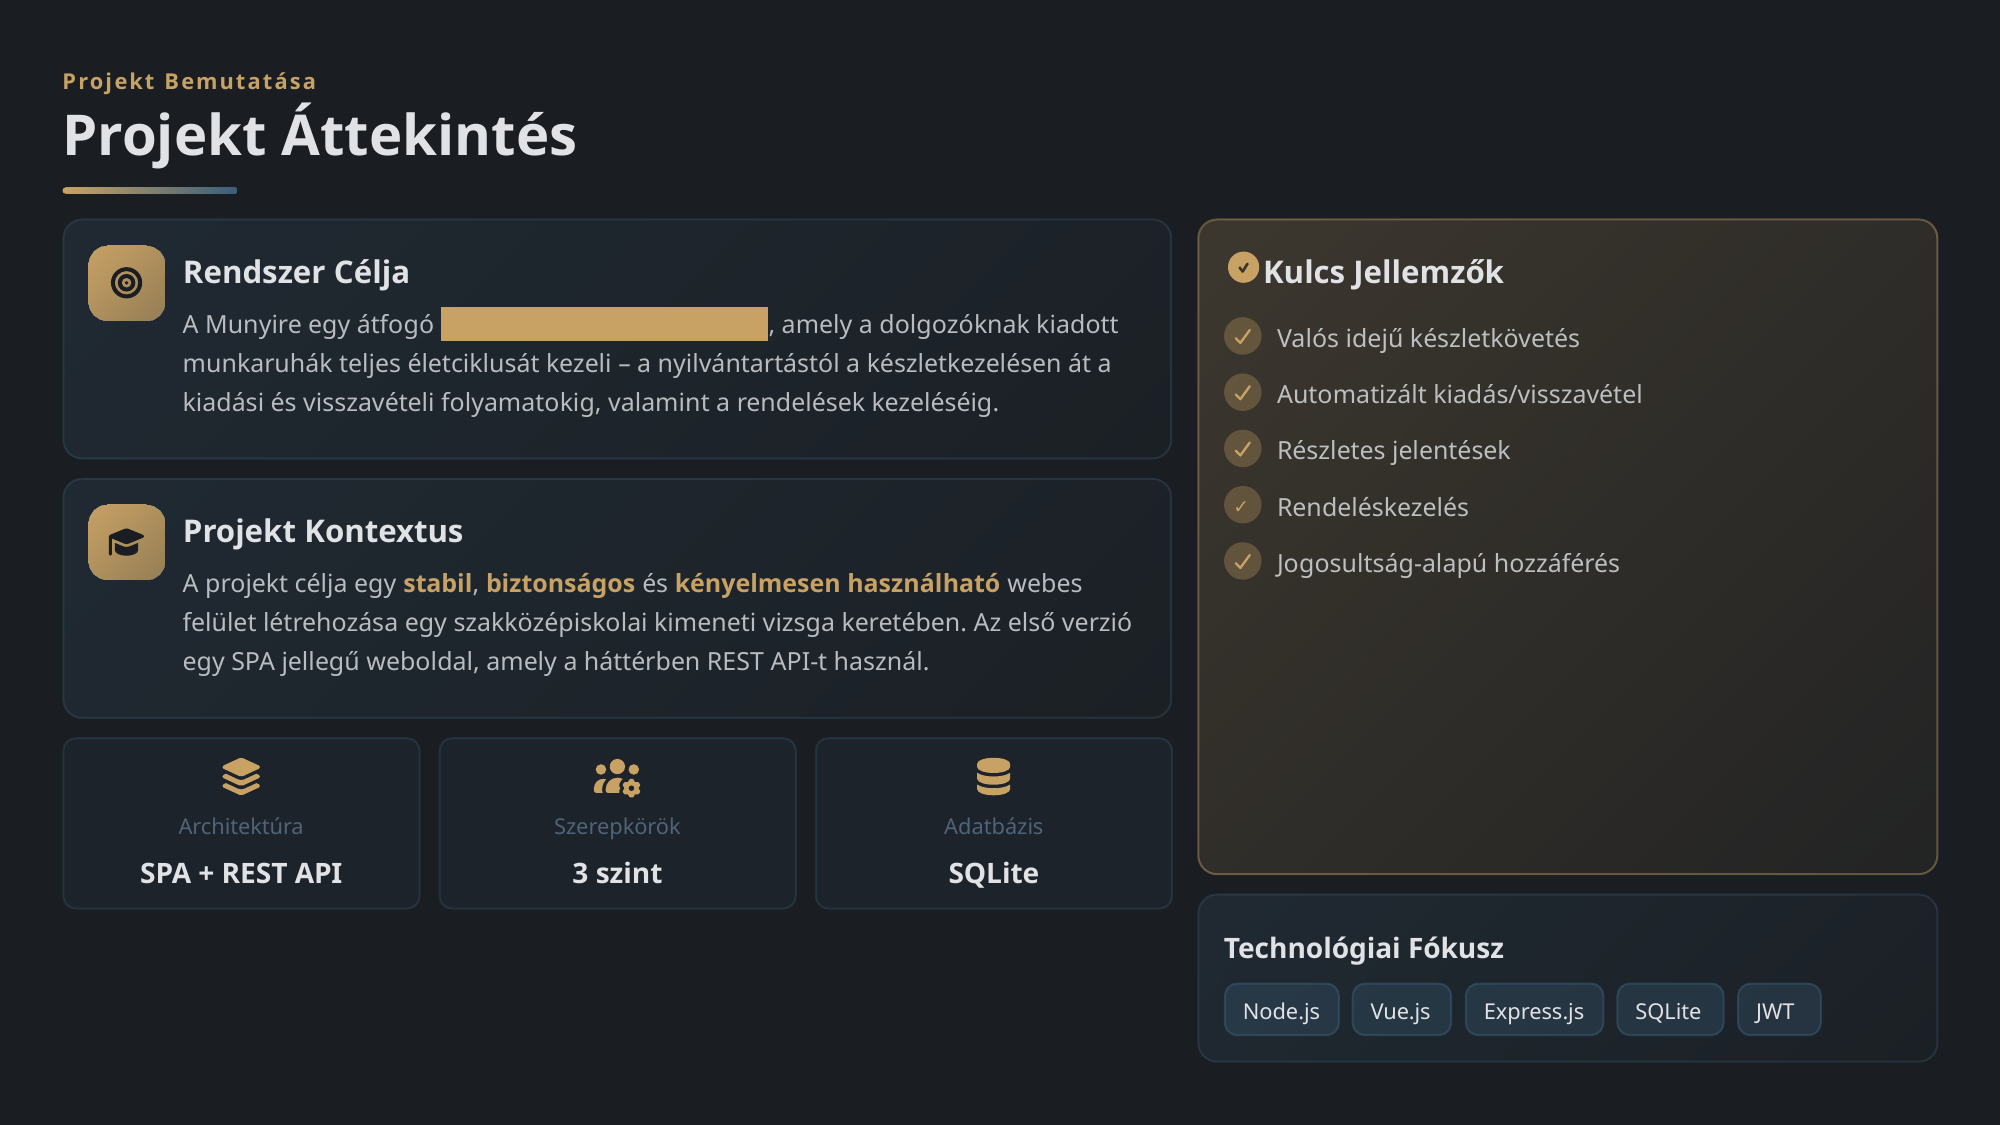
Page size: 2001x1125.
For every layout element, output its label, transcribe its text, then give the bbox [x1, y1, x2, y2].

text_box [1234, 554, 1251, 570]
text_box [605, 777, 623, 793]
text_box [108, 528, 145, 556]
text_box [1224, 429, 1262, 468]
text_box Automatizált kiadás/visszavétel [1277, 370, 1646, 408]
text_box [63, 738, 420, 909]
text_box [622, 778, 641, 798]
text_box Express.js [1465, 982, 1612, 1033]
text_box [815, 738, 1173, 909]
text_box Szerepkörök [453, 807, 782, 839]
text_box [1234, 441, 1251, 457]
text_box Vue.js [1351, 982, 1460, 1033]
text_box [1224, 542, 1262, 580]
text_box 3 szint [452, 845, 784, 890]
text_box Adatbázis [829, 807, 1158, 839]
text_box [222, 758, 260, 777]
text_box [1224, 485, 1257, 524]
text_box Részletes jelentések [1277, 426, 1520, 464]
text_box [628, 764, 640, 775]
text_box [1227, 251, 1260, 283]
text_box SQLite [828, 845, 1160, 890]
text_box [222, 773, 260, 786]
text_box Node.js [1224, 982, 1348, 1033]
text_box [88, 504, 164, 580]
text_box Rendeléskezelés [1277, 482, 1479, 521]
text_box A Munyire egy átfogó munkaruhakezelő rendszer , amely a dolgozóknak kiadott munkaruhák teljes életciklusát kezeli – a nyilvántartástól a készletkezelésen át a kiadási és visszavételi folyamatokig, valamint a rendelések kezeléséig. [182, 301, 1158, 414]
text_box A projekt célja egy stabil, biztonságos és kényelmesen használható webes felület létrehozása egy szakközépiskolai kimeneti vizsga keretében. Az első verzió egy SPA jellegű weboldal, amely a háttérben REST API-t használ. [182, 560, 1158, 674]
text_box [609, 758, 626, 775]
text_box [977, 772, 1011, 785]
text_box Valós idejű készletkövetés [1277, 314, 1589, 352]
text_box [439, 738, 796, 909]
text_box Technológiai Fókusz [1224, 920, 1926, 965]
text_box [63, 219, 1172, 459]
text_box [1224, 373, 1262, 411]
text_box [110, 267, 143, 299]
text_box [977, 784, 1011, 796]
text_box [1224, 317, 1262, 355]
text_box [222, 783, 260, 795]
text_box [63, 478, 1172, 718]
text_box SPA + REST API [75, 845, 407, 890]
text_box ✓ [1233, 492, 1262, 518]
text_box [1198, 219, 1938, 875]
text_box [593, 778, 607, 793]
text_box [1198, 894, 1938, 1062]
text_box [977, 757, 1011, 773]
text_box Projekt Kontextus [182, 504, 1161, 549]
text_box Rendszer Célja [182, 245, 1161, 290]
text_box Projekt Bemutatása [62, 62, 1949, 94]
text_box Projekt Áttekintés [62, 106, 1966, 169]
text_box [62, 187, 238, 194]
text_box [1234, 329, 1251, 345]
text_box Jogosultság-alapú hozzáférés [1277, 539, 1631, 577]
text_box [88, 245, 164, 321]
text_box JWT [1737, 982, 1830, 1033]
text_box SQLite [1616, 982, 1733, 1033]
text_box [595, 764, 607, 775]
text_box [1234, 385, 1251, 401]
text_box Architektúra [77, 807, 406, 839]
text_box Kulcs Jellemzők [1263, 245, 1928, 290]
